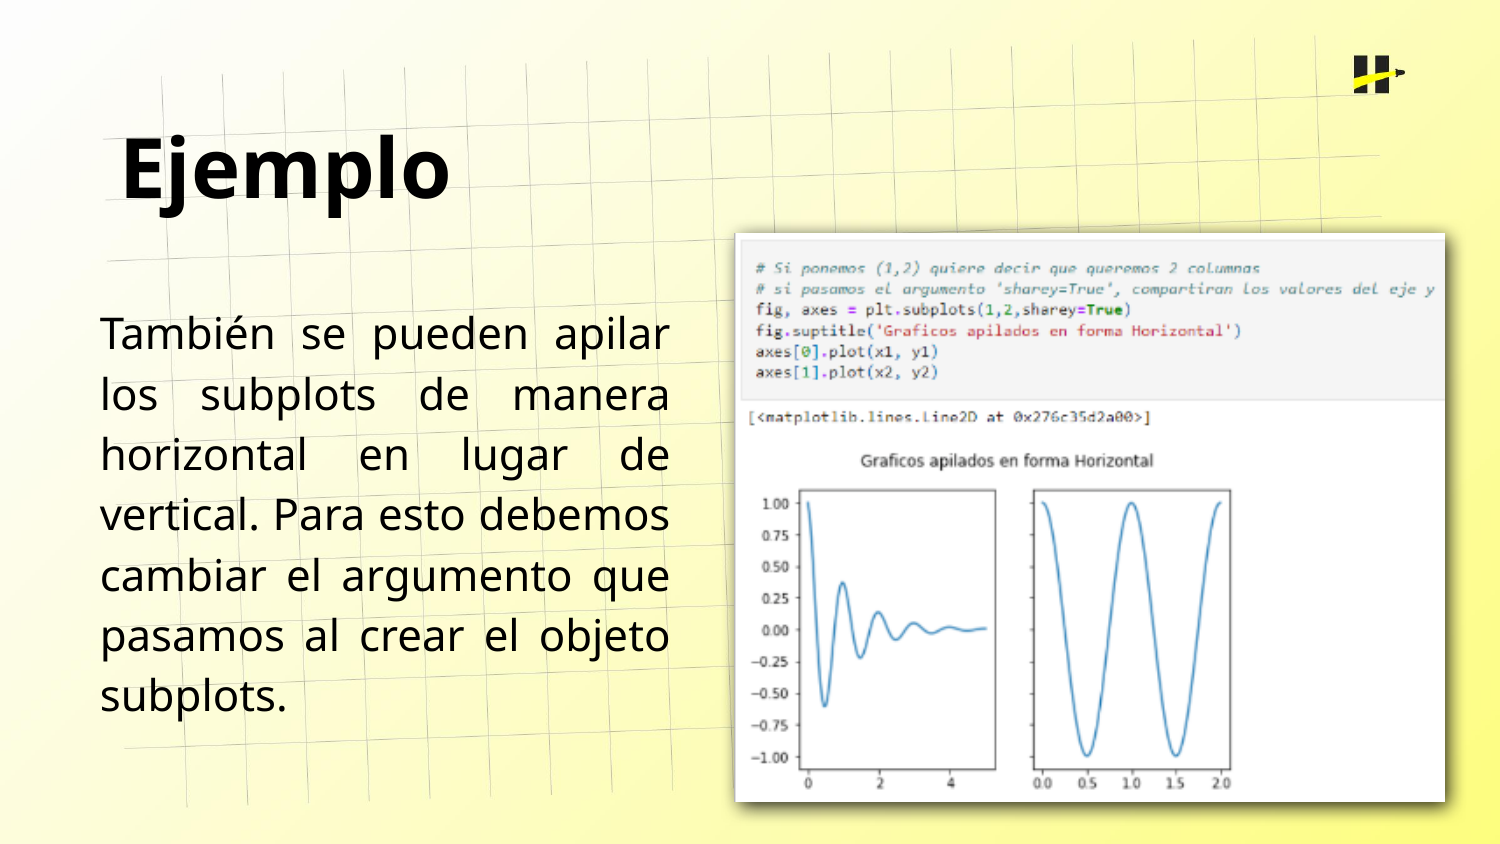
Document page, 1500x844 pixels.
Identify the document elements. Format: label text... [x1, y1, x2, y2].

picture [0, 0, 1500, 844]
text_box Ejemplo [104, 111, 1445, 232]
text_box También se pueden apilar los subplots de manera horizontal en lugar de vertical. Para esto debemos cambiar el argumento que pasamos al crear el objeto subplots. [84, 283, 687, 736]
